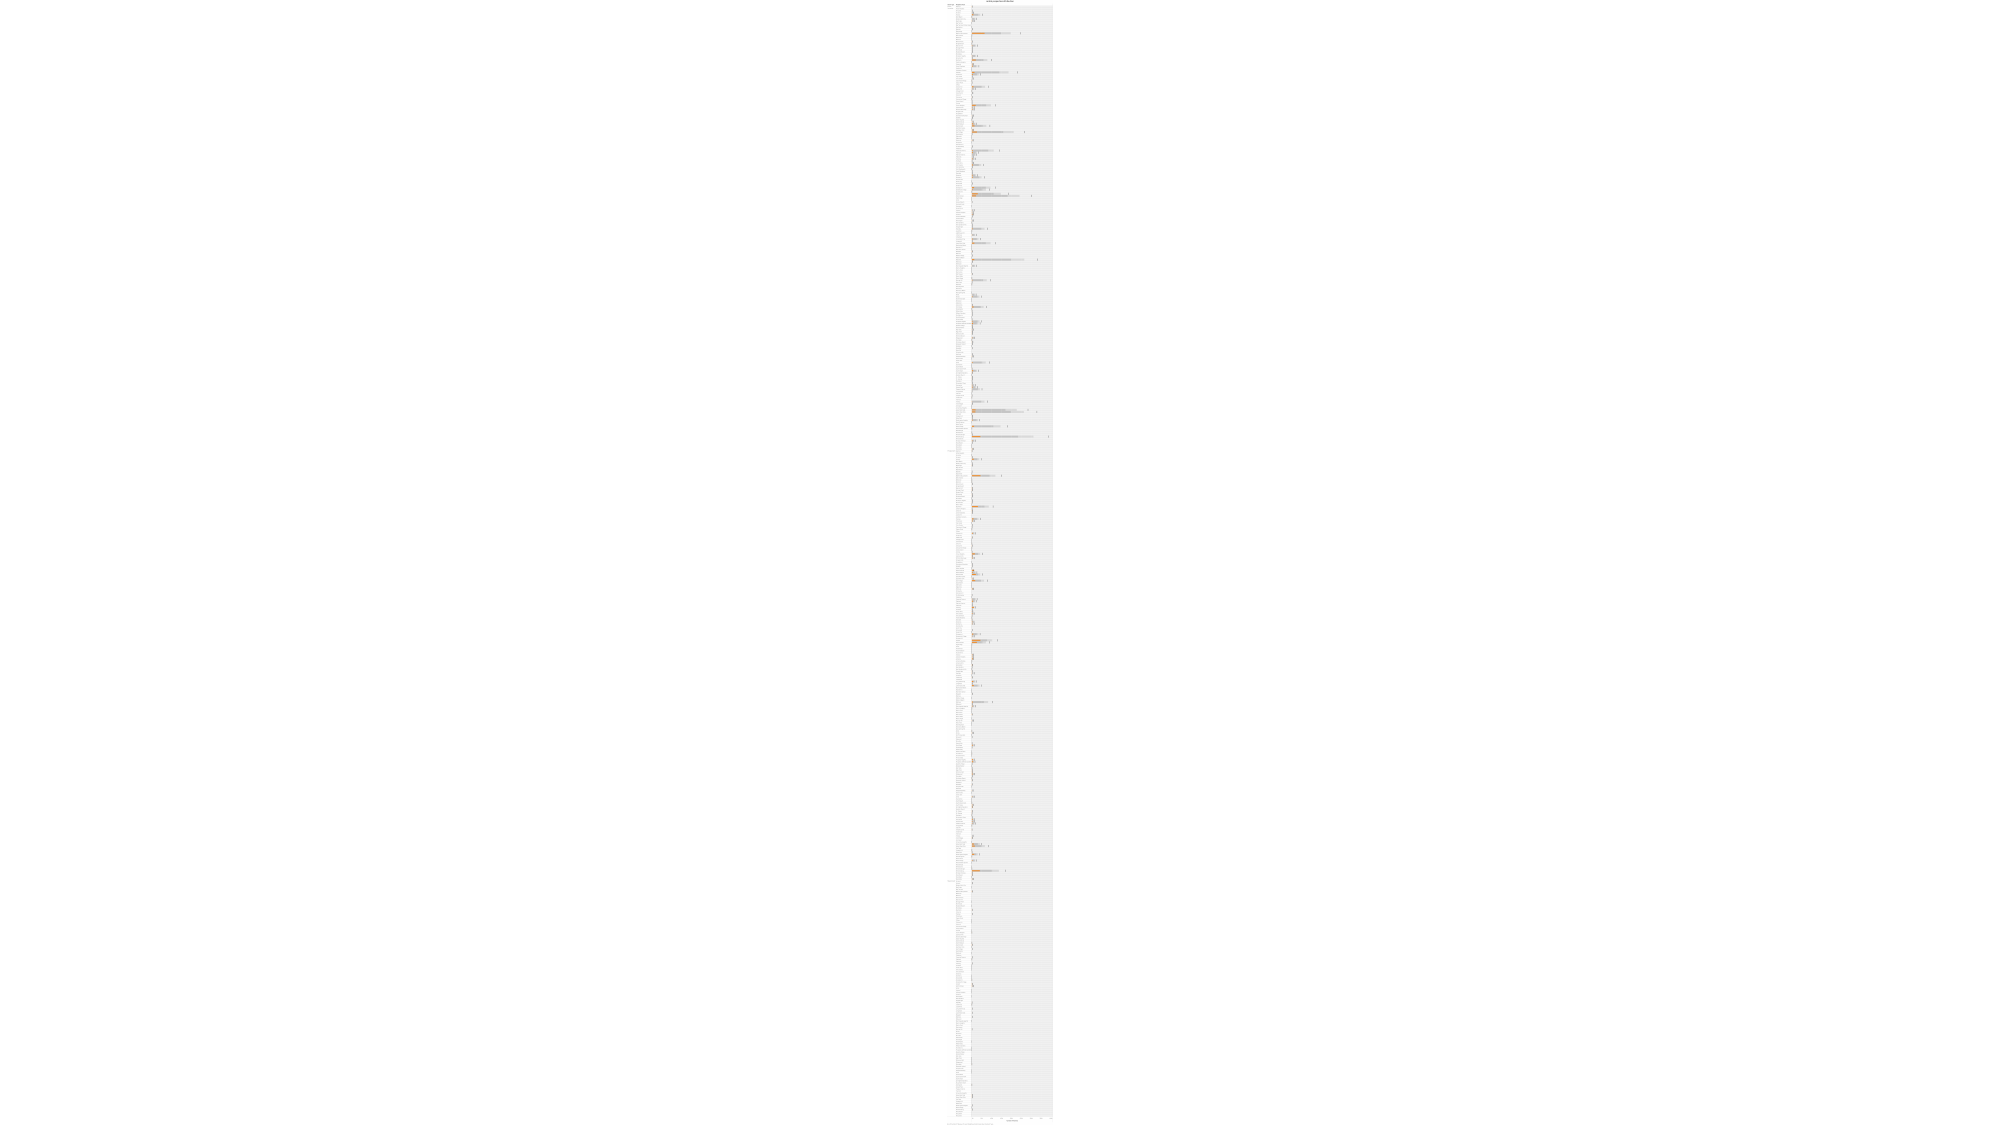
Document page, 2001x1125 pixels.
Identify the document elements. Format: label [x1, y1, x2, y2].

picture [947, 0, 1053, 1125]
